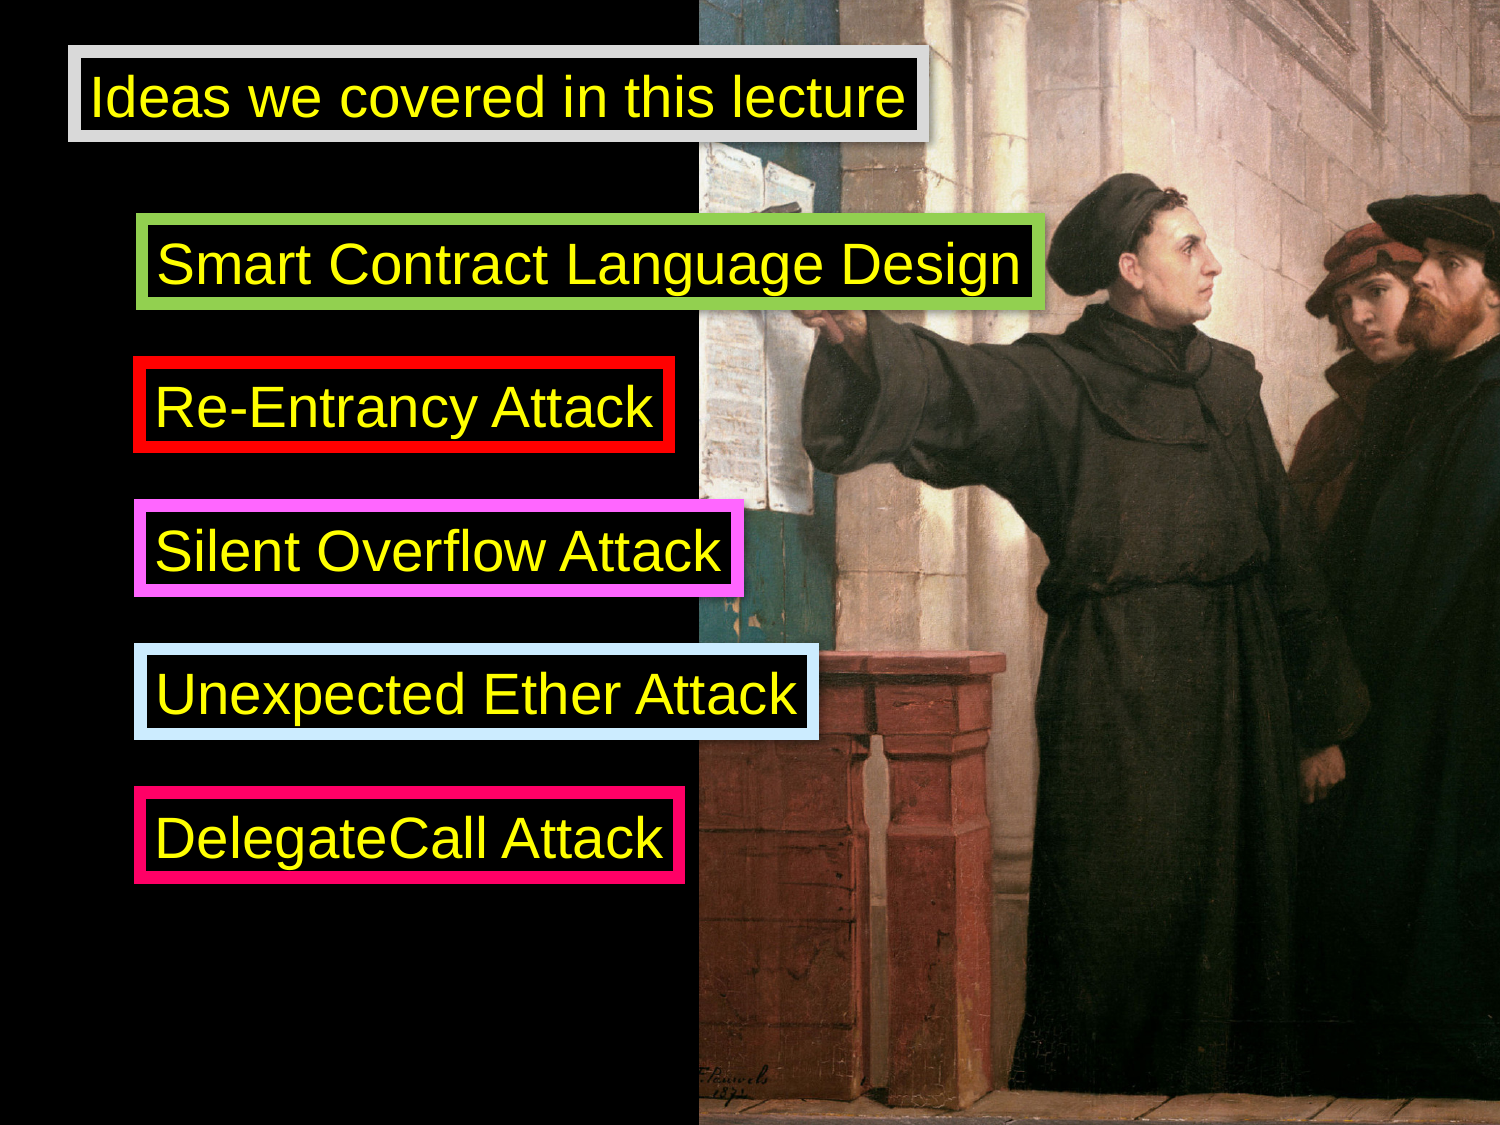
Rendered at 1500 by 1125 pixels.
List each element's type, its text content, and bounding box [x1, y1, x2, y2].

text_box Ideas we covered in this lecture [74, 51, 694, 136]
text_box Silent Overflow Attack [140, 505, 694, 591]
text_box Smart Contract Language Design [141, 218, 694, 304]
text_box Re-Entrancy Attack [139, 362, 670, 447]
text_box Unexpected Ether Attack [140, 649, 694, 734]
picture [699, 0, 1500, 1125]
text_box DelegateCall Attack [139, 792, 680, 878]
